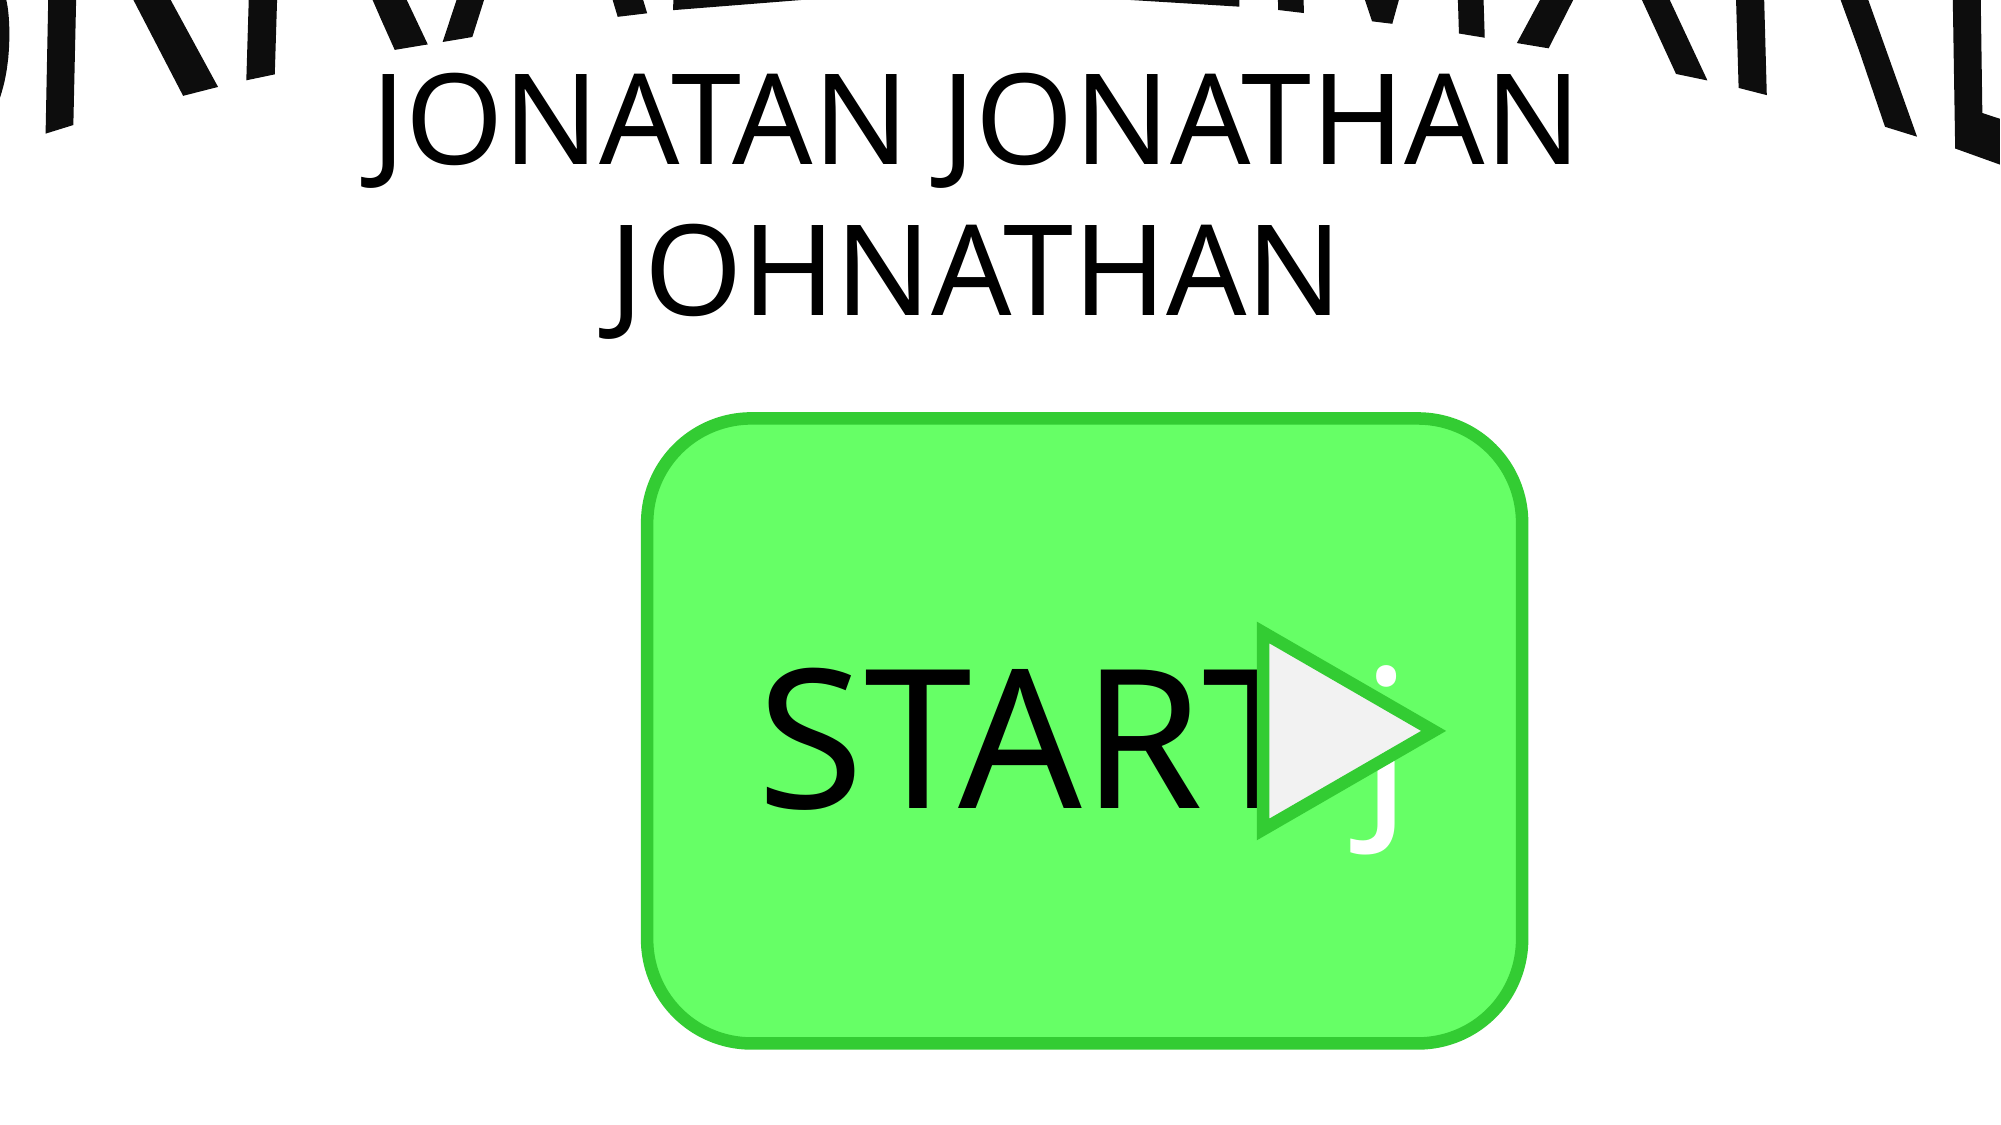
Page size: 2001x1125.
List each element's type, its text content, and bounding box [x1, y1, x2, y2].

text_box START j [646, 417, 1524, 1045]
text_box [1262, 630, 1436, 832]
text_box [0, 0, 2000, 352]
